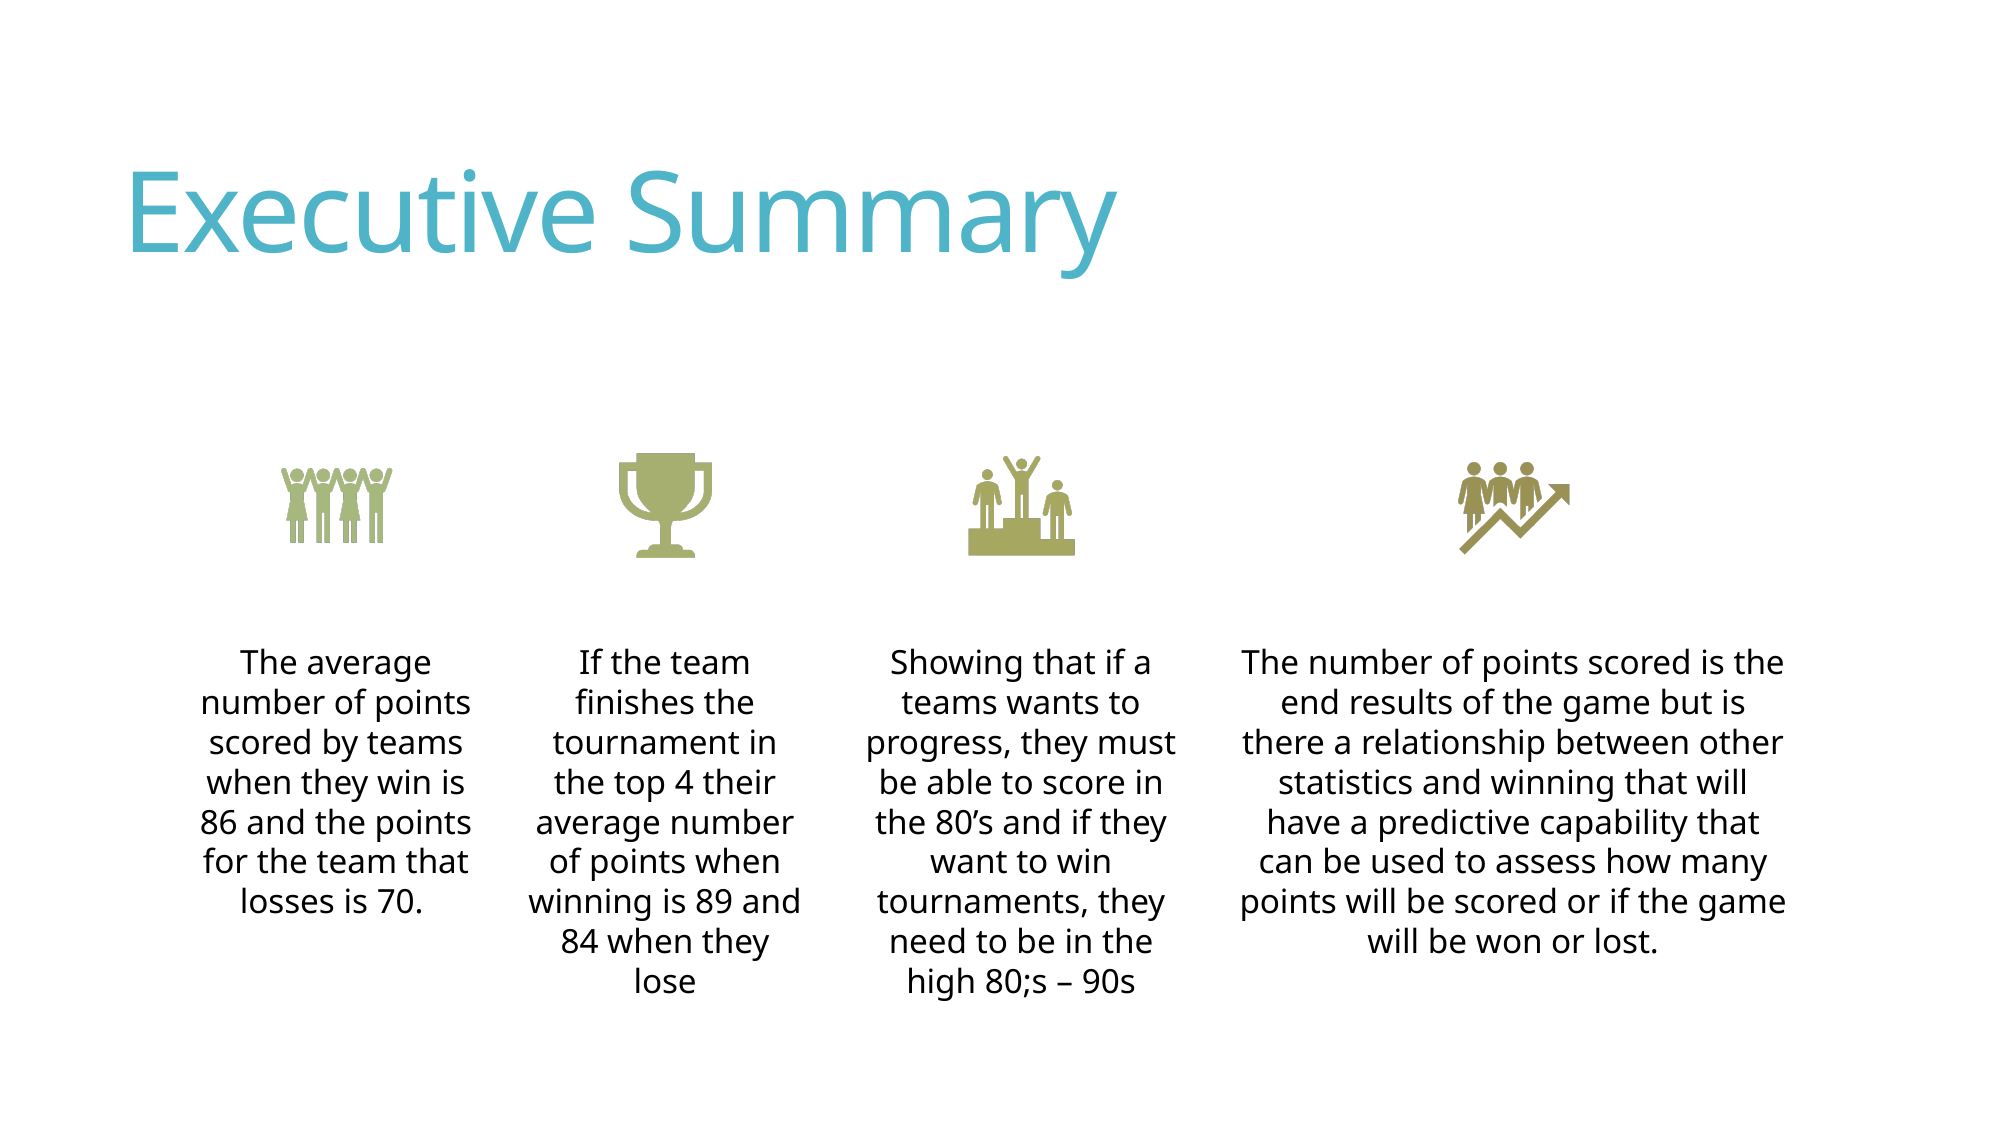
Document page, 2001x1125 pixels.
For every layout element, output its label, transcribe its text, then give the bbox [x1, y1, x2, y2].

title Executive Summary [107, 81, 1875, 354]
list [110, 389, 1876, 980]
